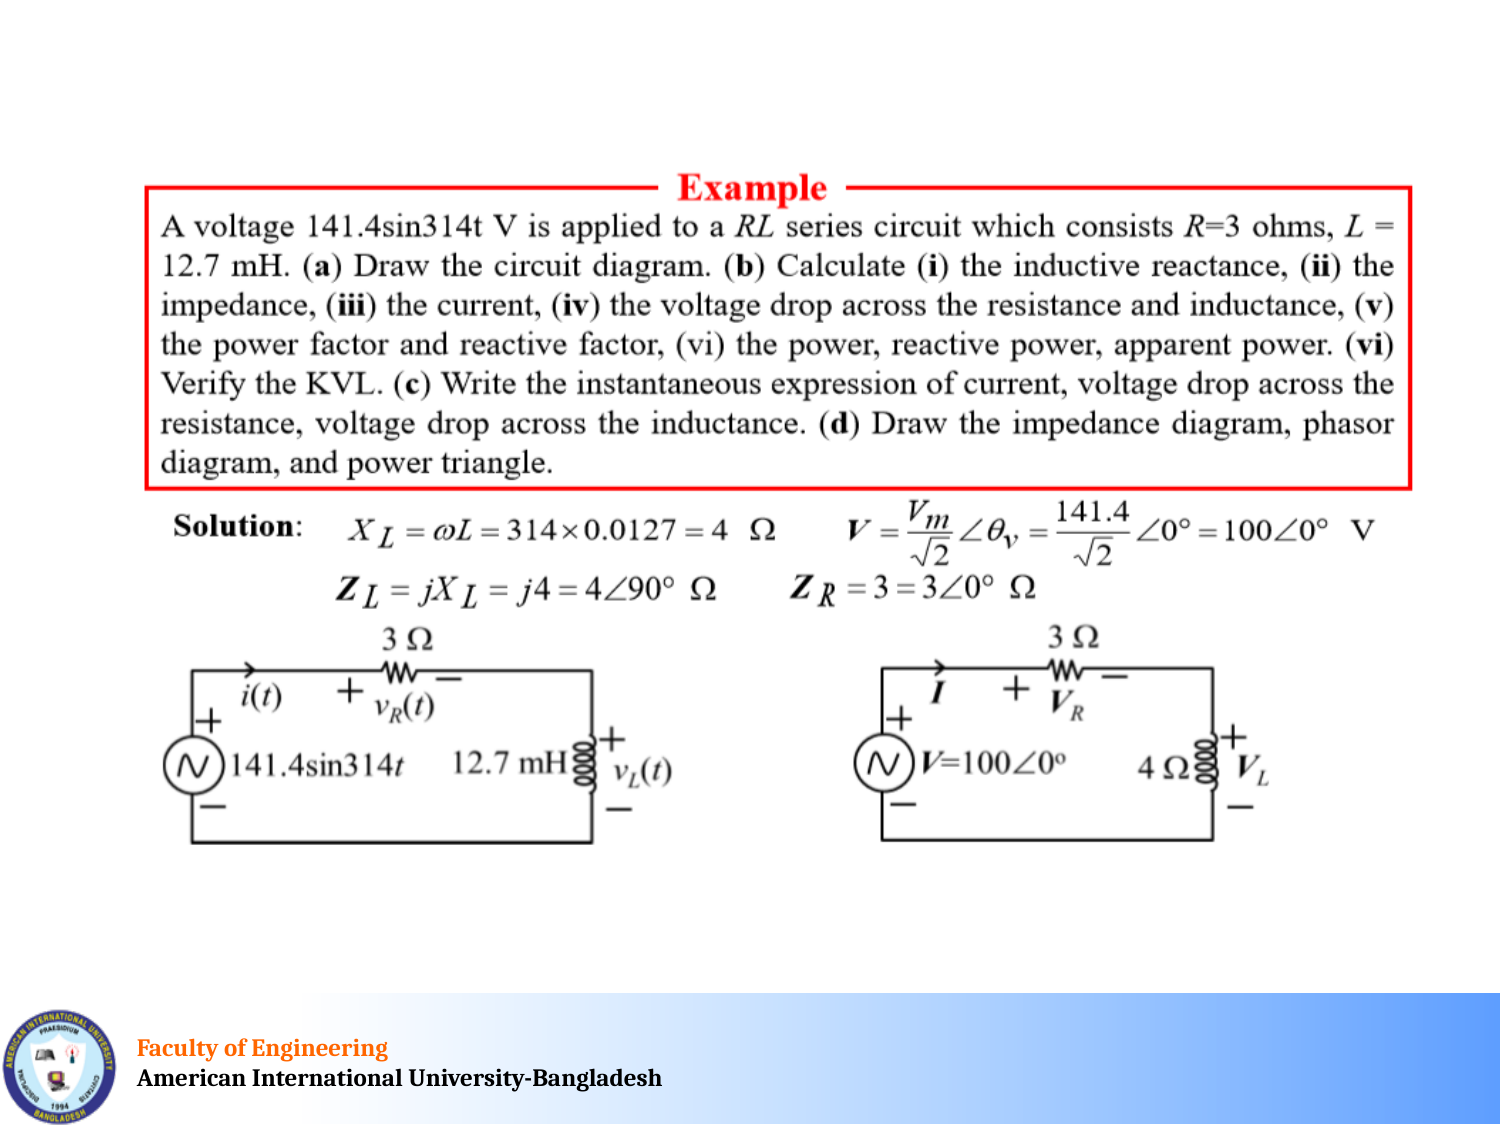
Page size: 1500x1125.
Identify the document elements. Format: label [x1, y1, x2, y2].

picture [0, 1007, 119, 1125]
picture [121, 167, 1421, 849]
